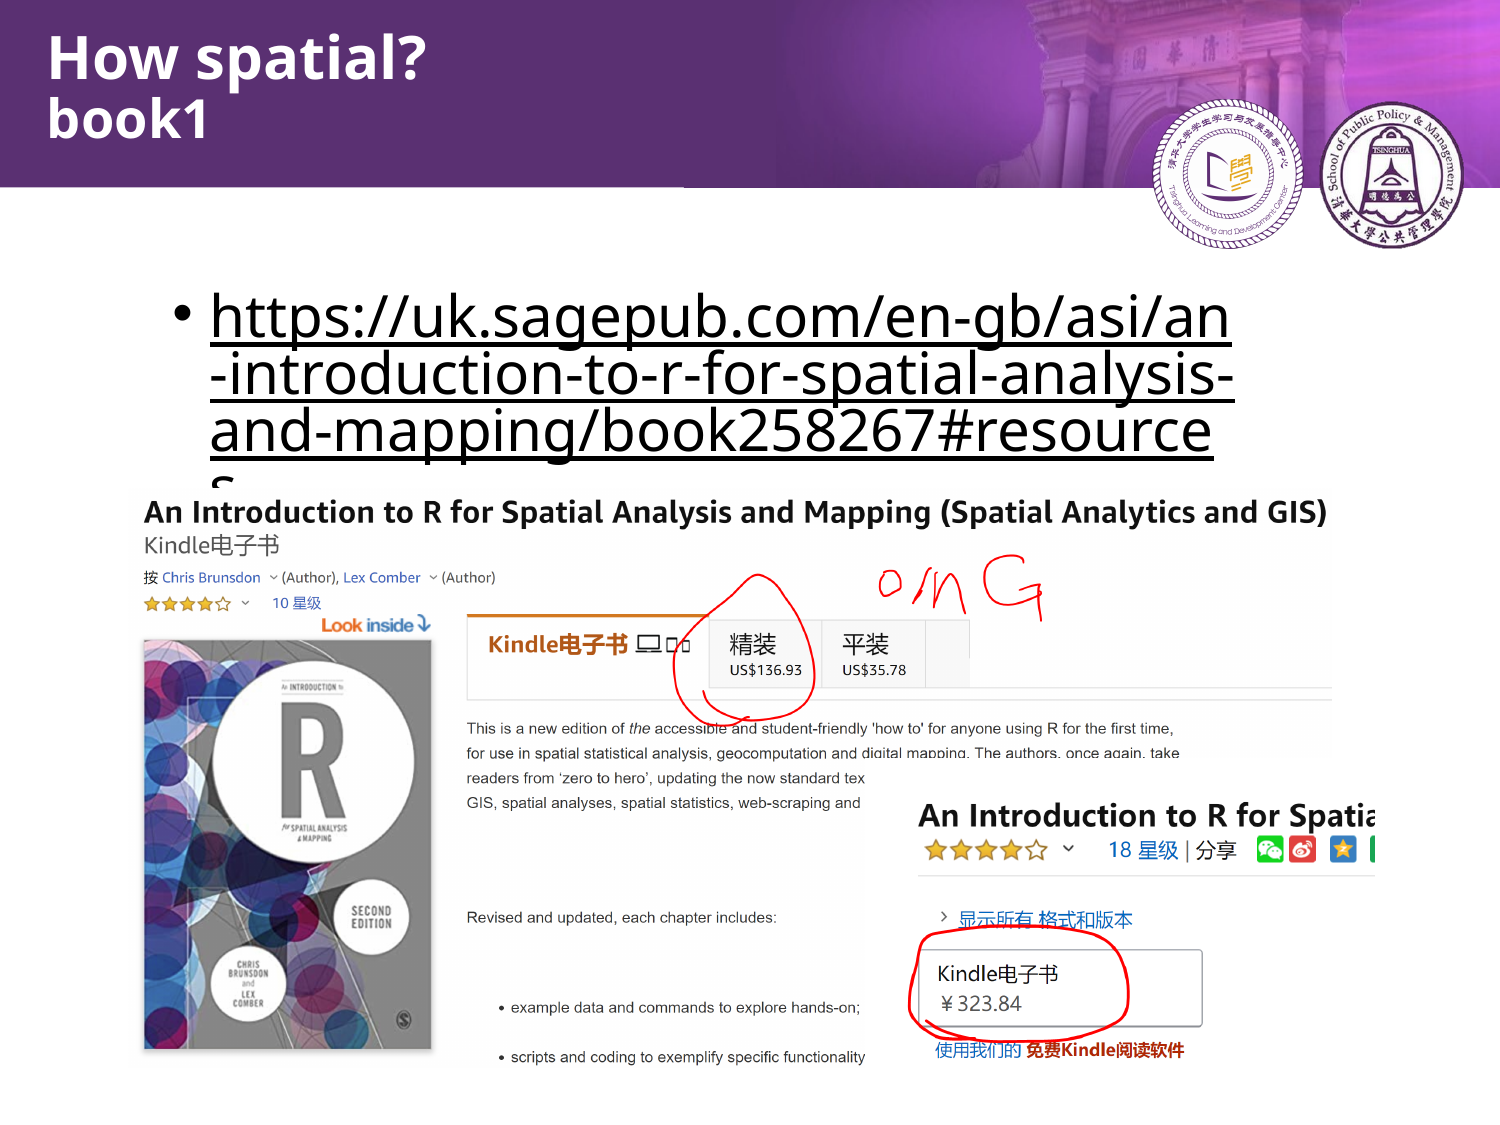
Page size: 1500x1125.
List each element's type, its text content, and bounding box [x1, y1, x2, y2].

list https://uk.sagepub.com/en-gb/asi/an-introduction-to-r-for-spatial-analysis-and-mapping/book258267#resources [157, 273, 1255, 488]
title How spatial? book1 [31, 19, 1178, 159]
picture [128, 488, 1375, 1082]
picture [776, 0, 1500, 263]
